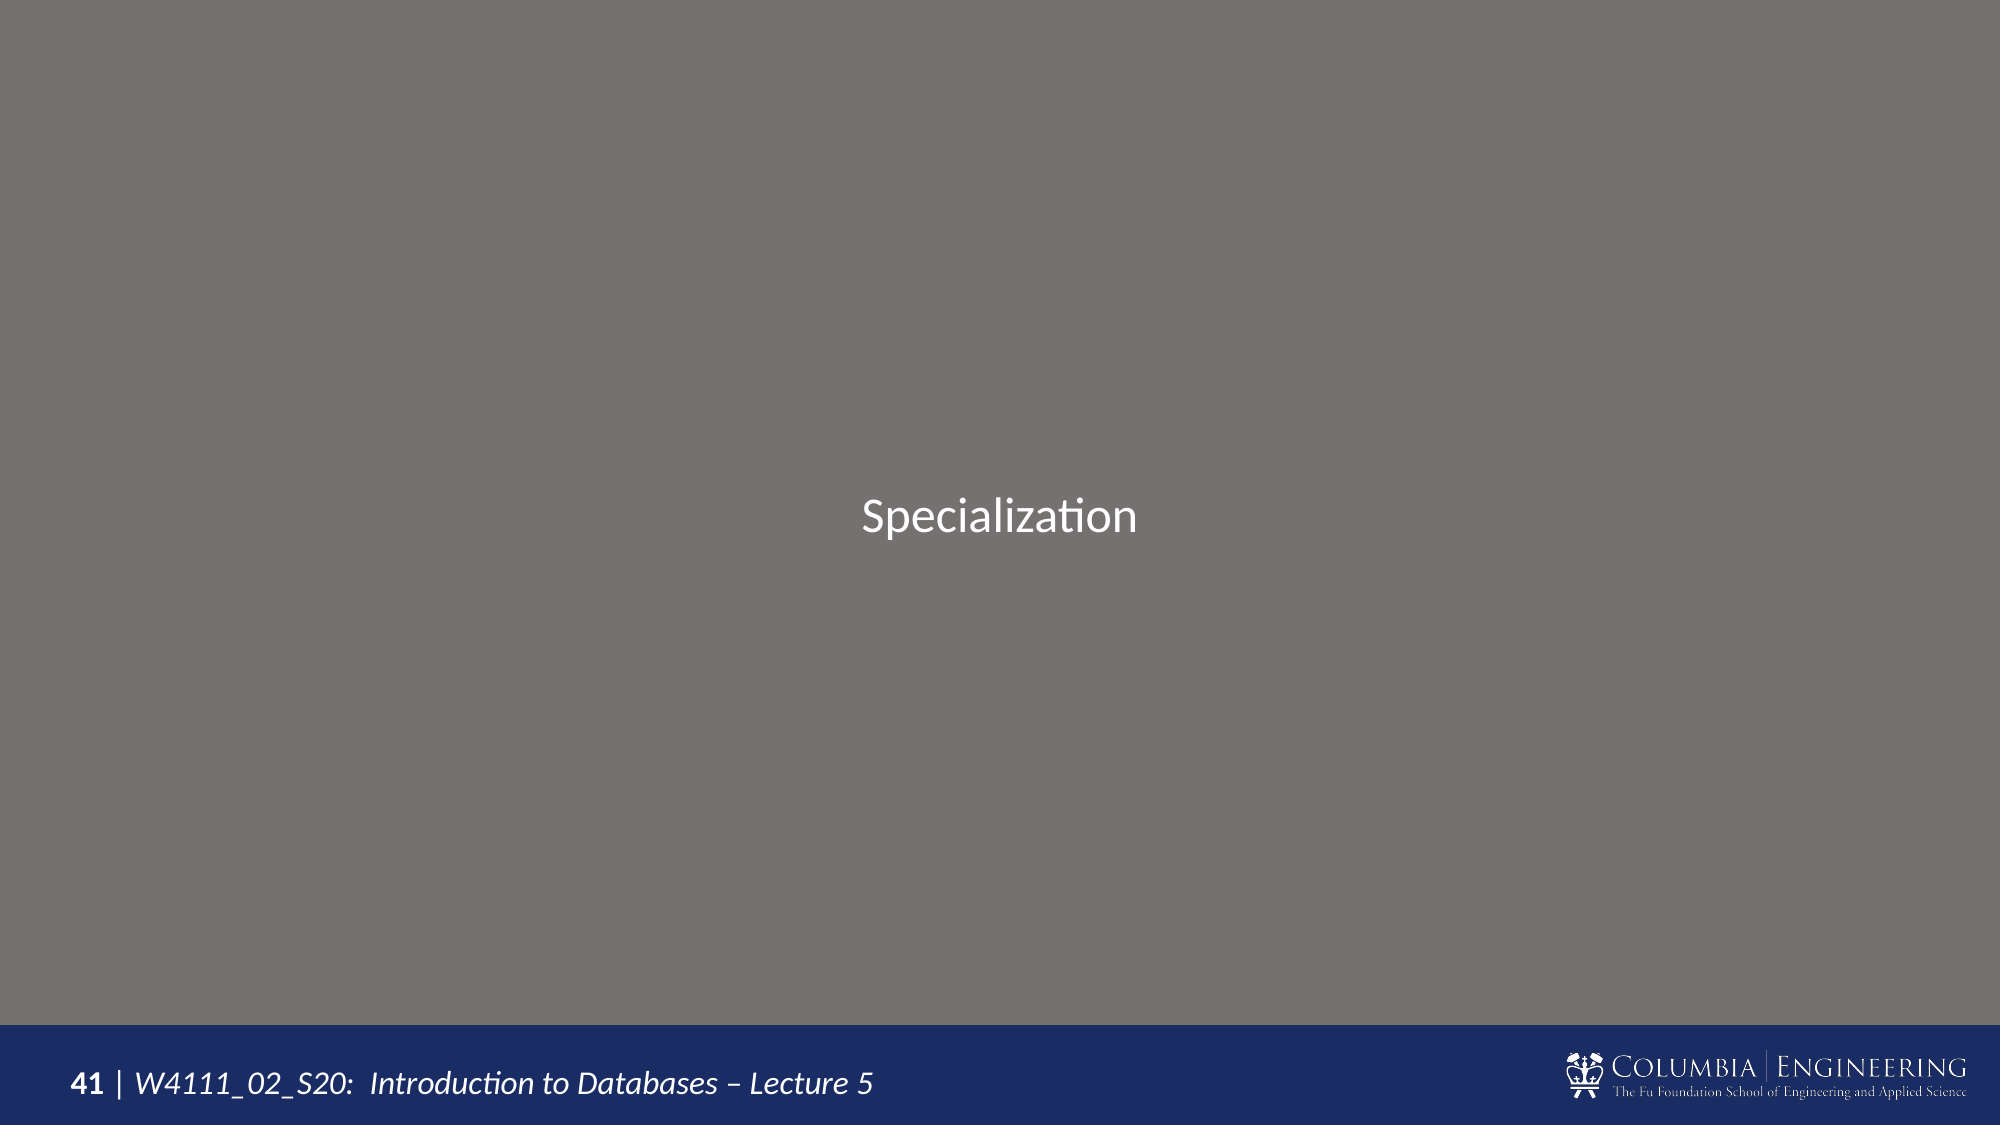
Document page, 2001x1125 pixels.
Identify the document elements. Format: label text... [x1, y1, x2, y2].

text_box [0, 1026, 2000, 1125]
text_box 41 | W4111_02_S20: Introduction to Databases – Lecture 5 [55, 1027, 1540, 1109]
picture [1566, 1050, 1967, 1100]
text_box Specialization [0, 0, 2000, 1026]
